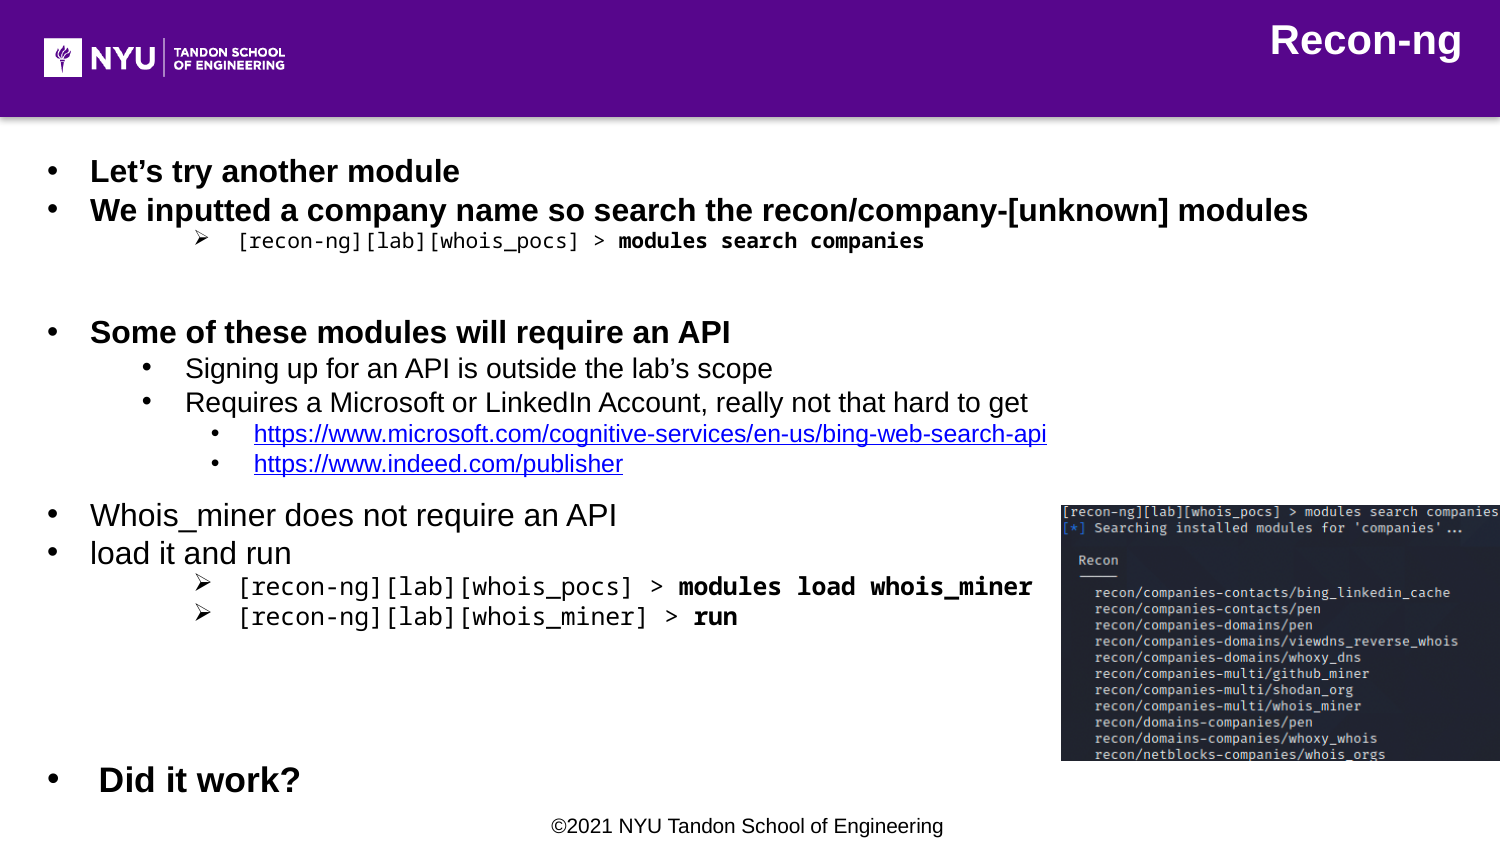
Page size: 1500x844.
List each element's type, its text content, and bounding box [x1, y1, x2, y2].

list Let’s try another module We inputted a company name so search the recon/company-[unknown] modules [recon-ng][lab][whois_pocs] > modules search companies Some of these modules will require an API Signing up for an API is outside the lab’s scope Requires a Microsoft or LinkedIn Account, really not that hard to get https://www.microsoft.com/cognitive-services/en-us/bing-web-search-api https://www.indeed.com/publisher Whois_miner does not require an API load it and run [recon-ng][lab][whois_pocs] > modules load whois_miner [recon-ng][lab][whois_miner] > run Did it work? [47, 151, 1454, 800]
picture [1061, 505, 1500, 762]
picture [44, 38, 285, 77]
list Recon-ng [392, 12, 1463, 109]
